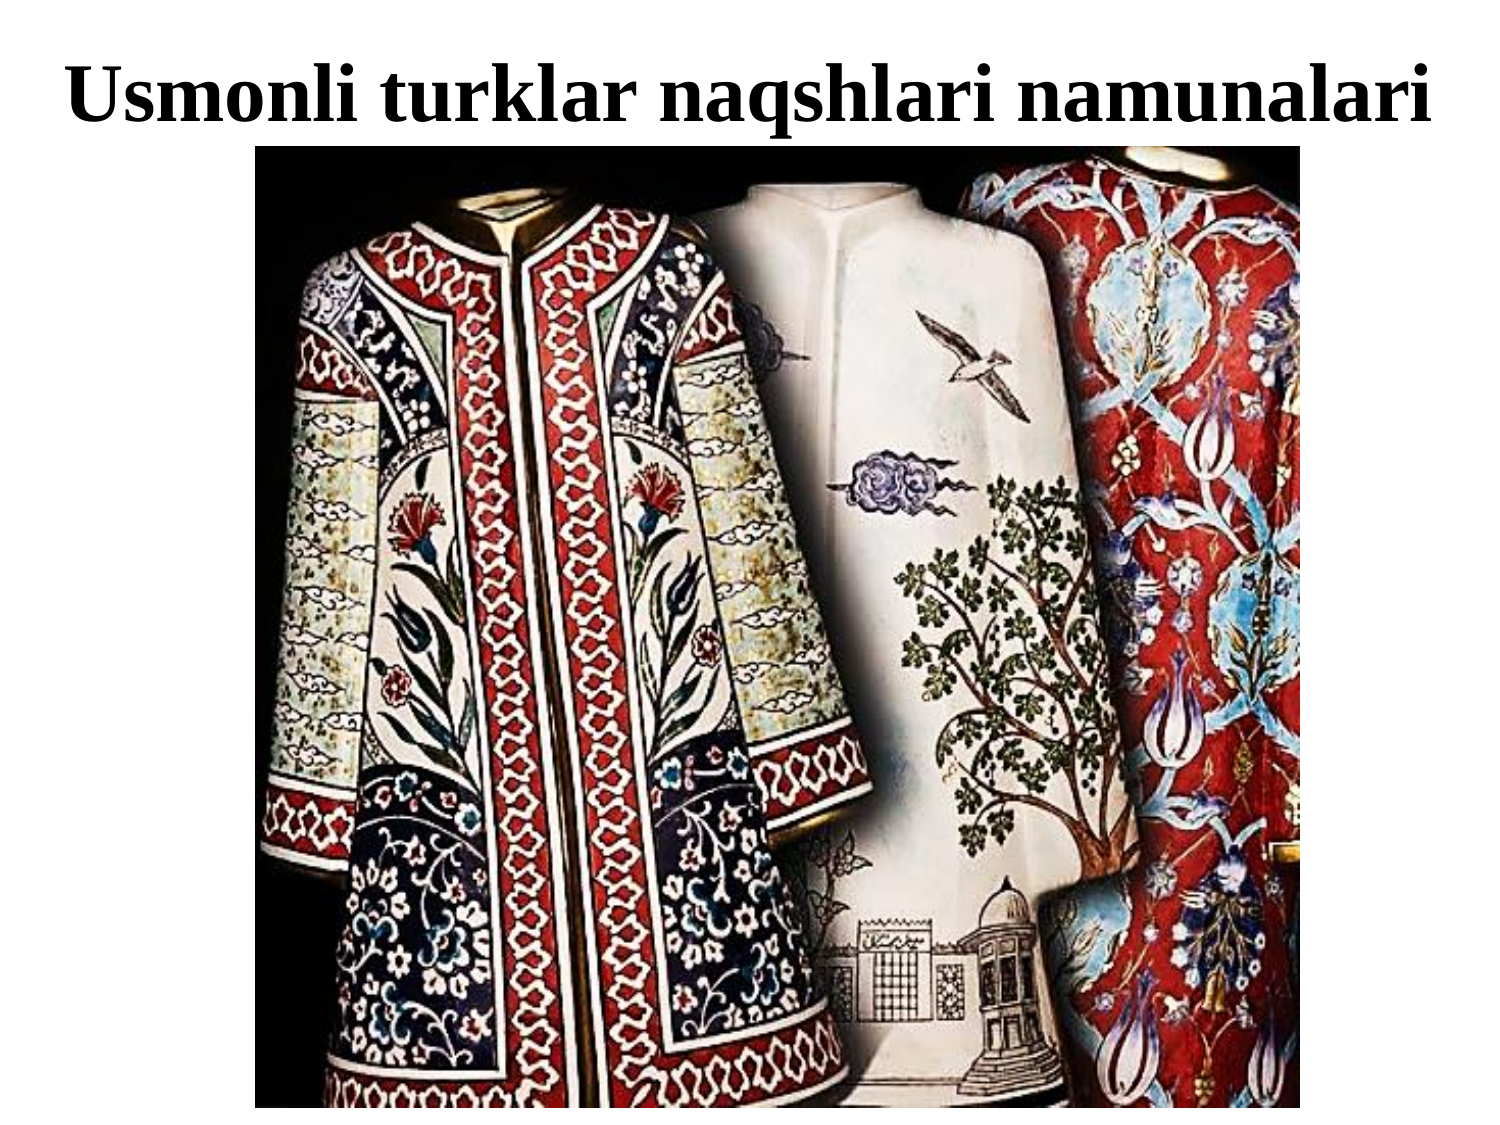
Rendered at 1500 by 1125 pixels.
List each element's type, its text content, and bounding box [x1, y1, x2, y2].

text_box Usmonli turklar naqshlari namunalari [48, 30, 1450, 146]
picture [255, 146, 1301, 1108]
